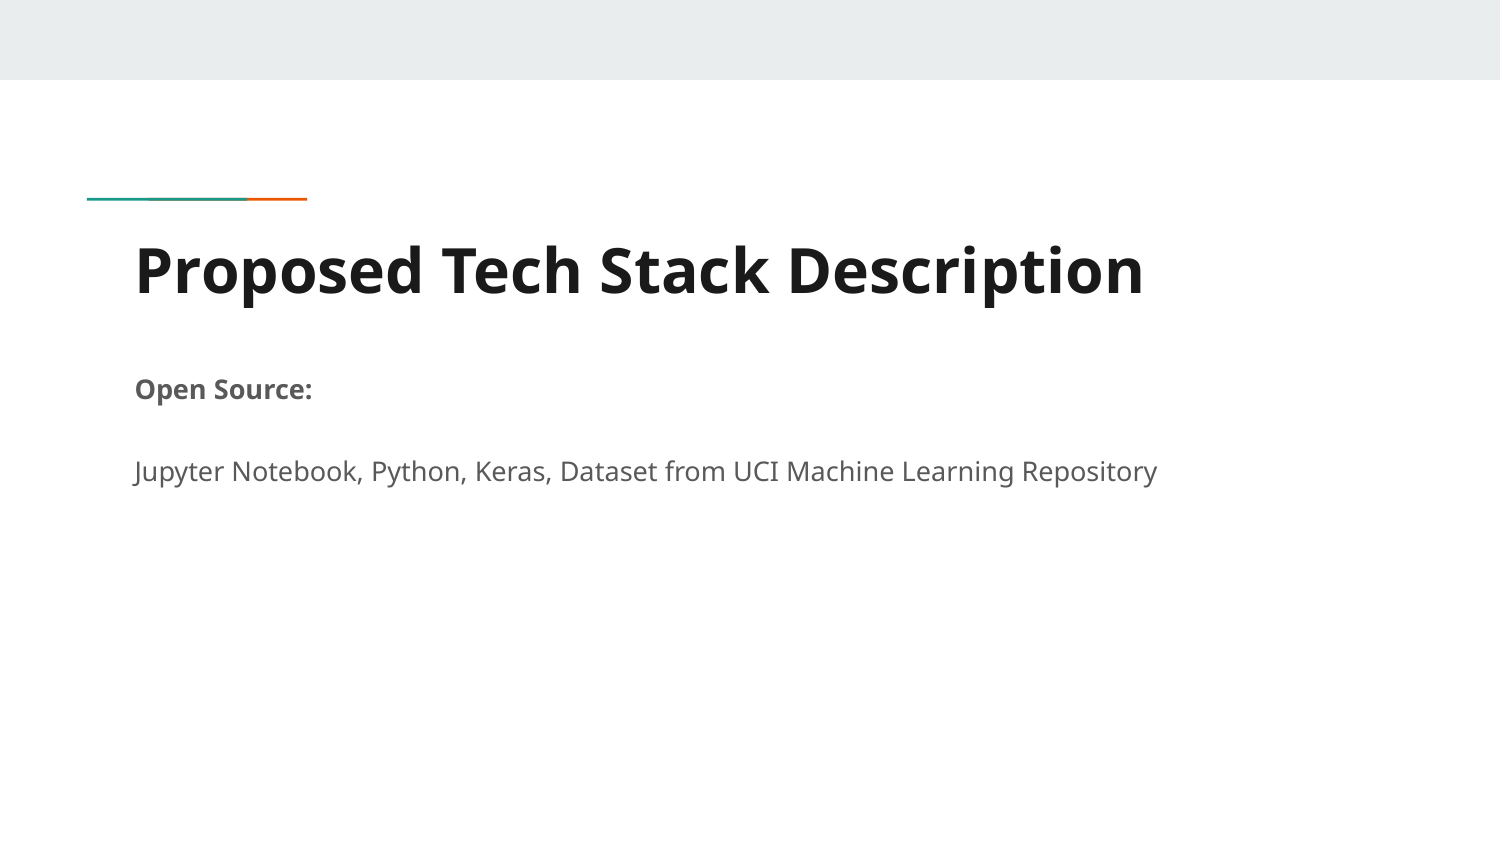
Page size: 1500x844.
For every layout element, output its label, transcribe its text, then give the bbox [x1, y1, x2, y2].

list Open Source: Jupyter Notebook, Python, Keras, Dataset from UCI Machine Learning Repository [119, 341, 1381, 712]
title Proposed Tech Stack Description [119, 216, 1381, 305]
